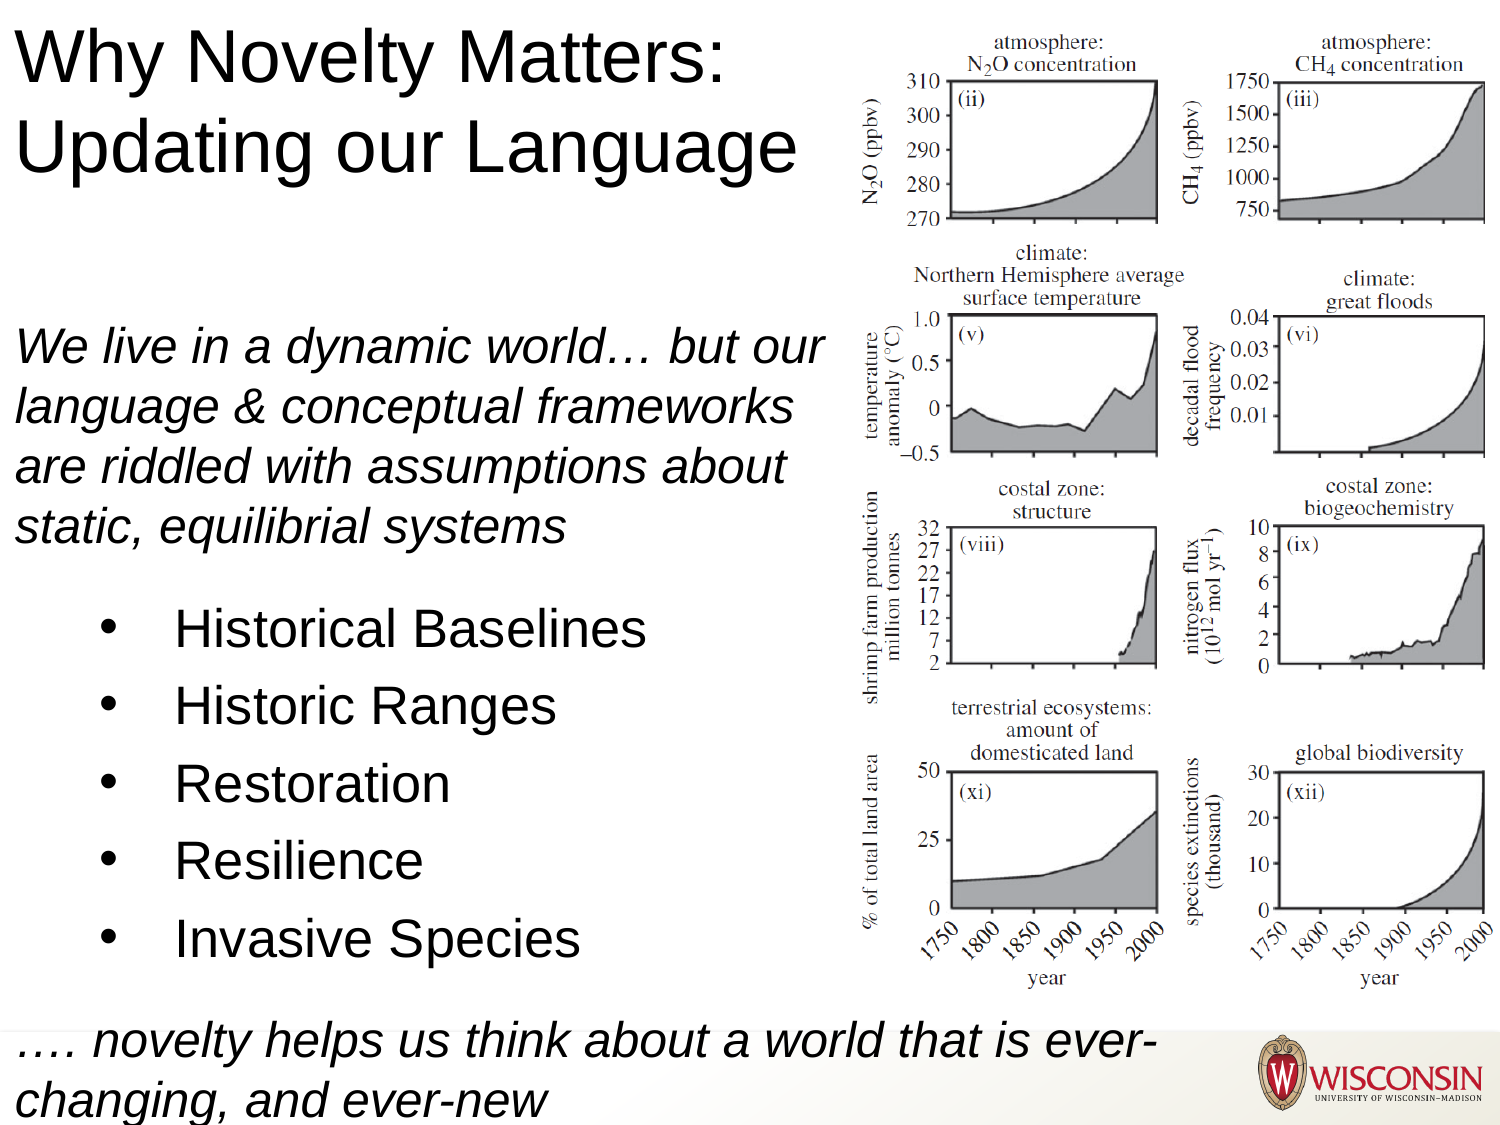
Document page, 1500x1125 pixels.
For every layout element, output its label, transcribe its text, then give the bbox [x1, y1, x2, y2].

picture [852, 25, 1500, 999]
text_box …. novelty helps us think about a world that is ever-changing, and ever-new [0, 1000, 1243, 1125]
text_box We live in a dynamic world… but our language & conceptual frameworks are riddled with assumptions about static, equilibrial systems [0, 306, 847, 562]
picture [1258, 1033, 1484, 1111]
text_box Historical Baselines Historic Ranges Restoration Resilience Invasive Species [85, 585, 664, 976]
title Why Novelty Matters: Updating our Language [0, 0, 853, 239]
